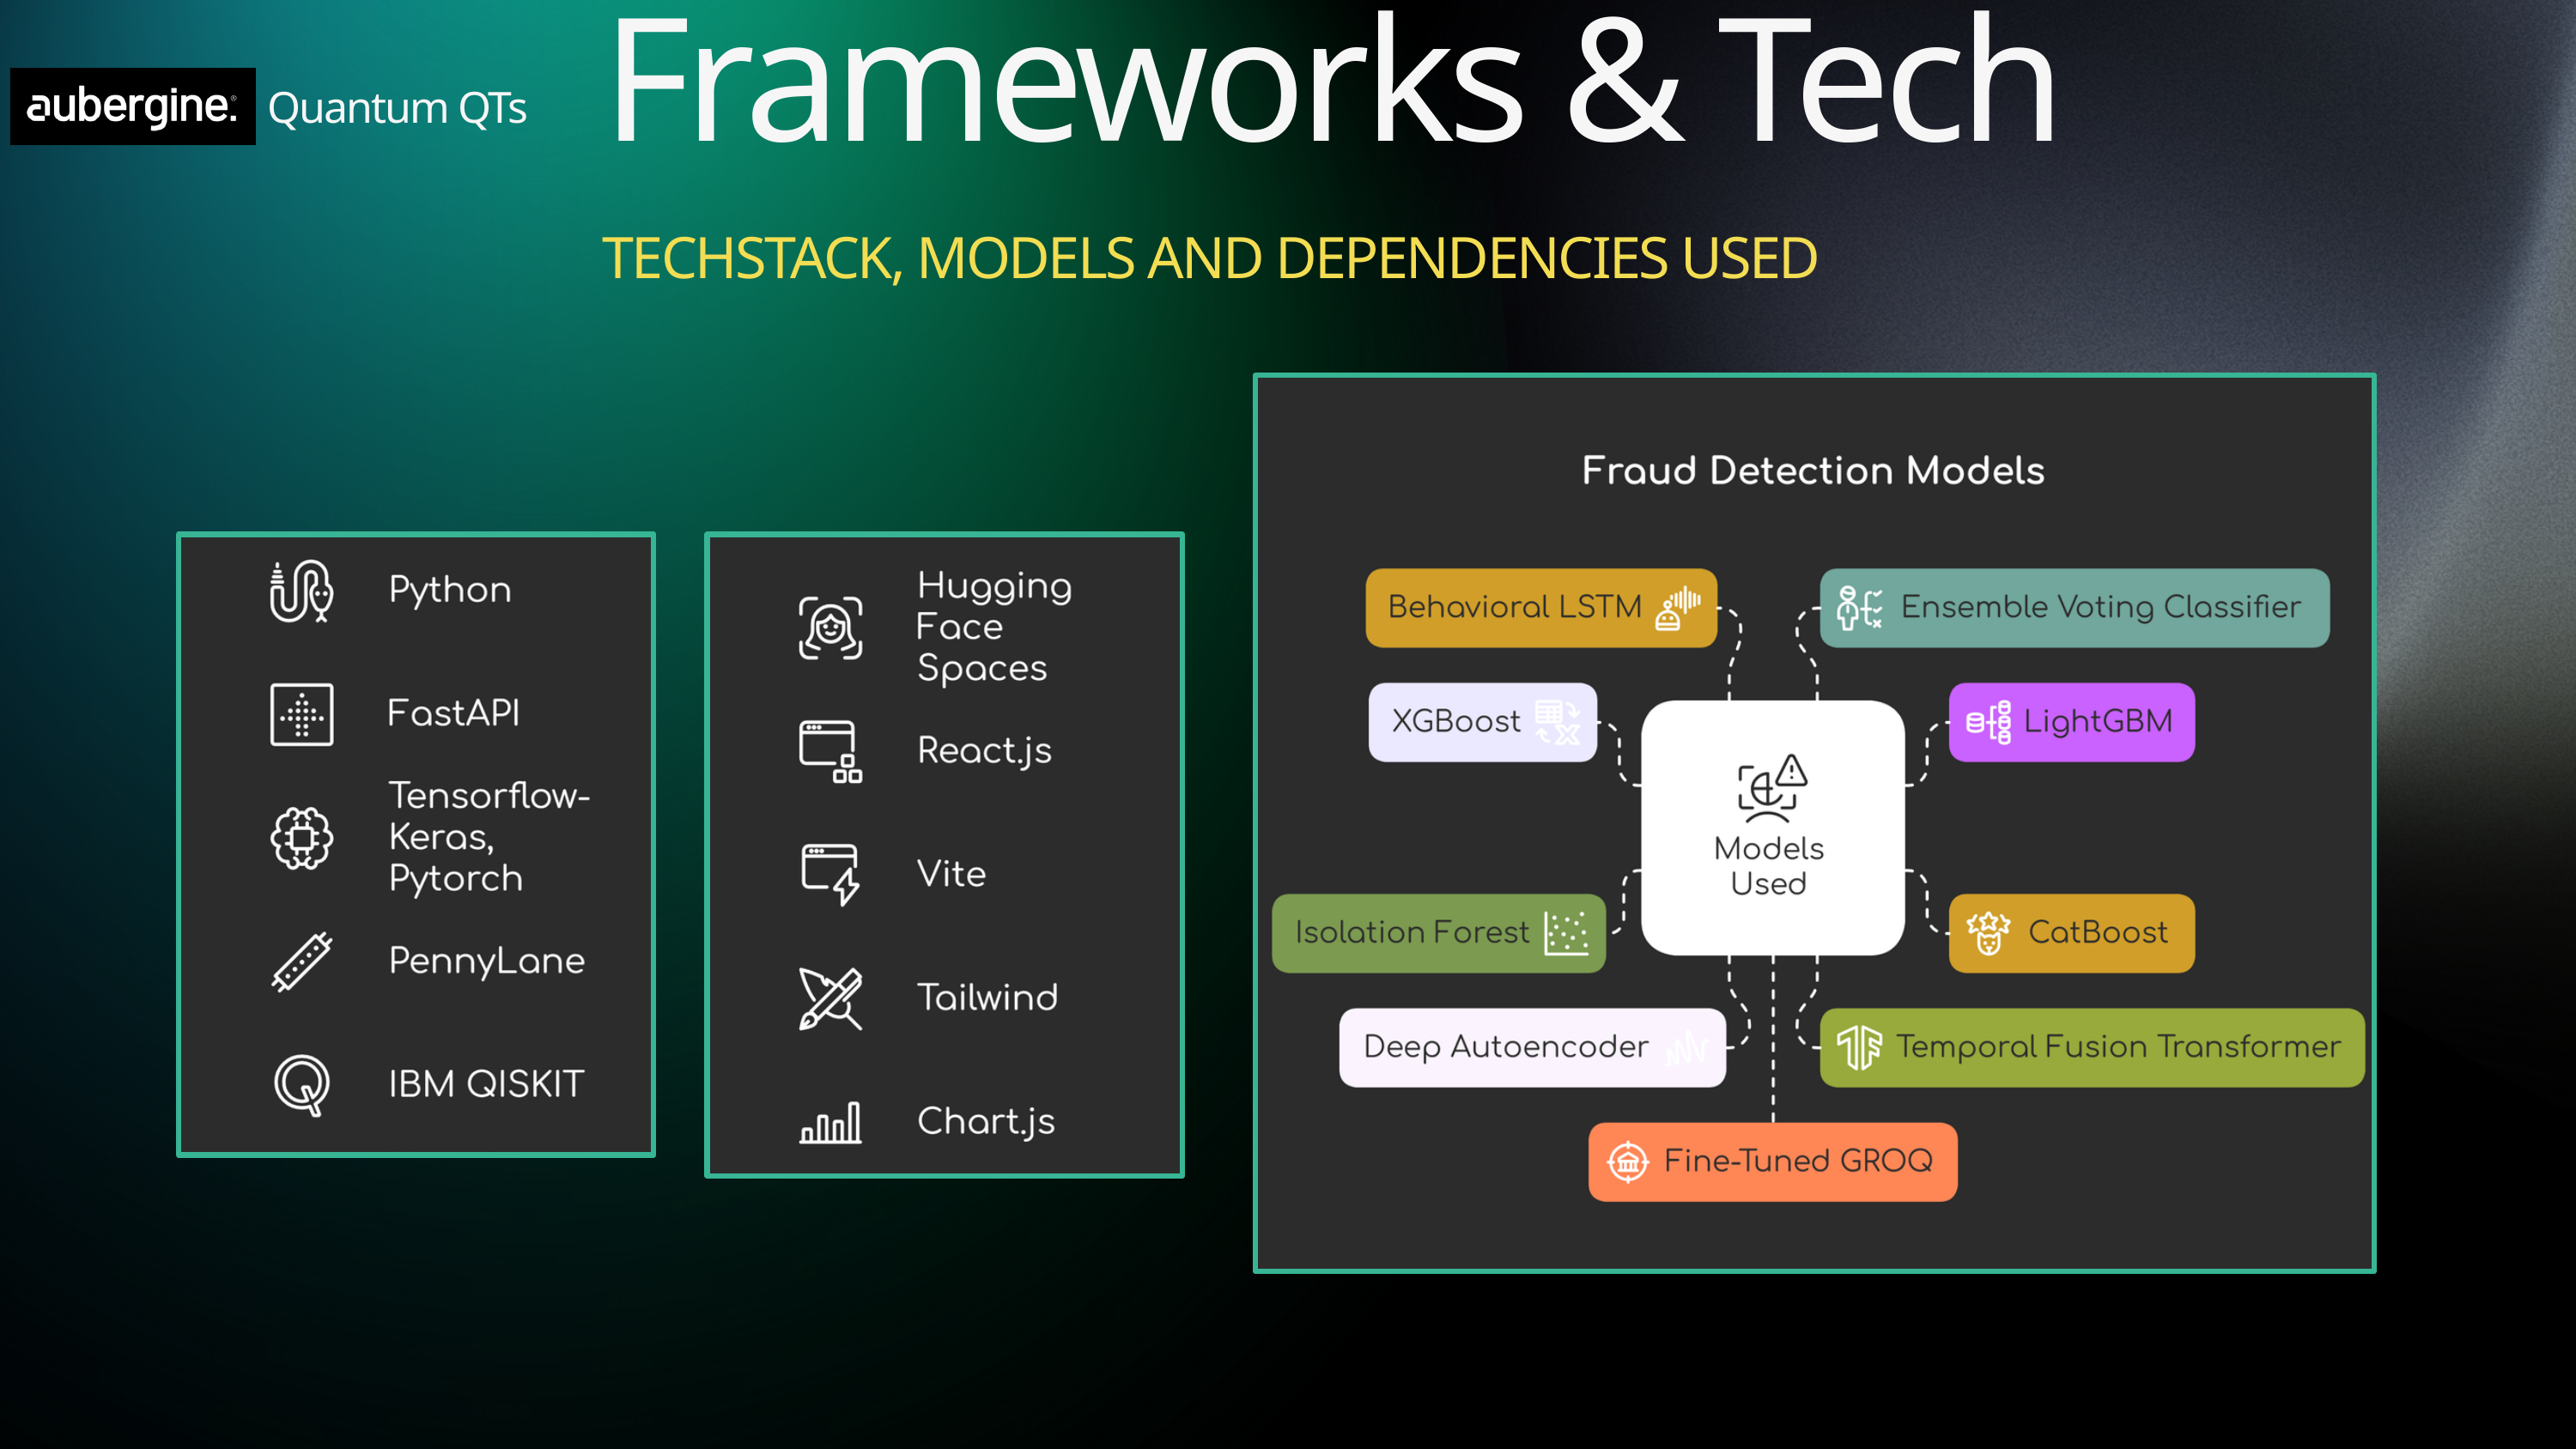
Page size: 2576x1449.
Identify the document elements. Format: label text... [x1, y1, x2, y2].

text_box Quantum QTs [267, 71, 654, 132]
text_box [707, 534, 1182, 1176]
text_box [0, 0, 1597, 1449]
text_box TECHSTACK, MODELS AND DEPENDENCIES USED [602, 209, 1869, 290]
text_box [9, 68, 256, 145]
text_box [1236, 0, 2576, 1118]
text_box Frameworks & Tech [526, 3, 2219, 176]
text_box [1255, 375, 2374, 1272]
text_box [178, 534, 654, 1155]
